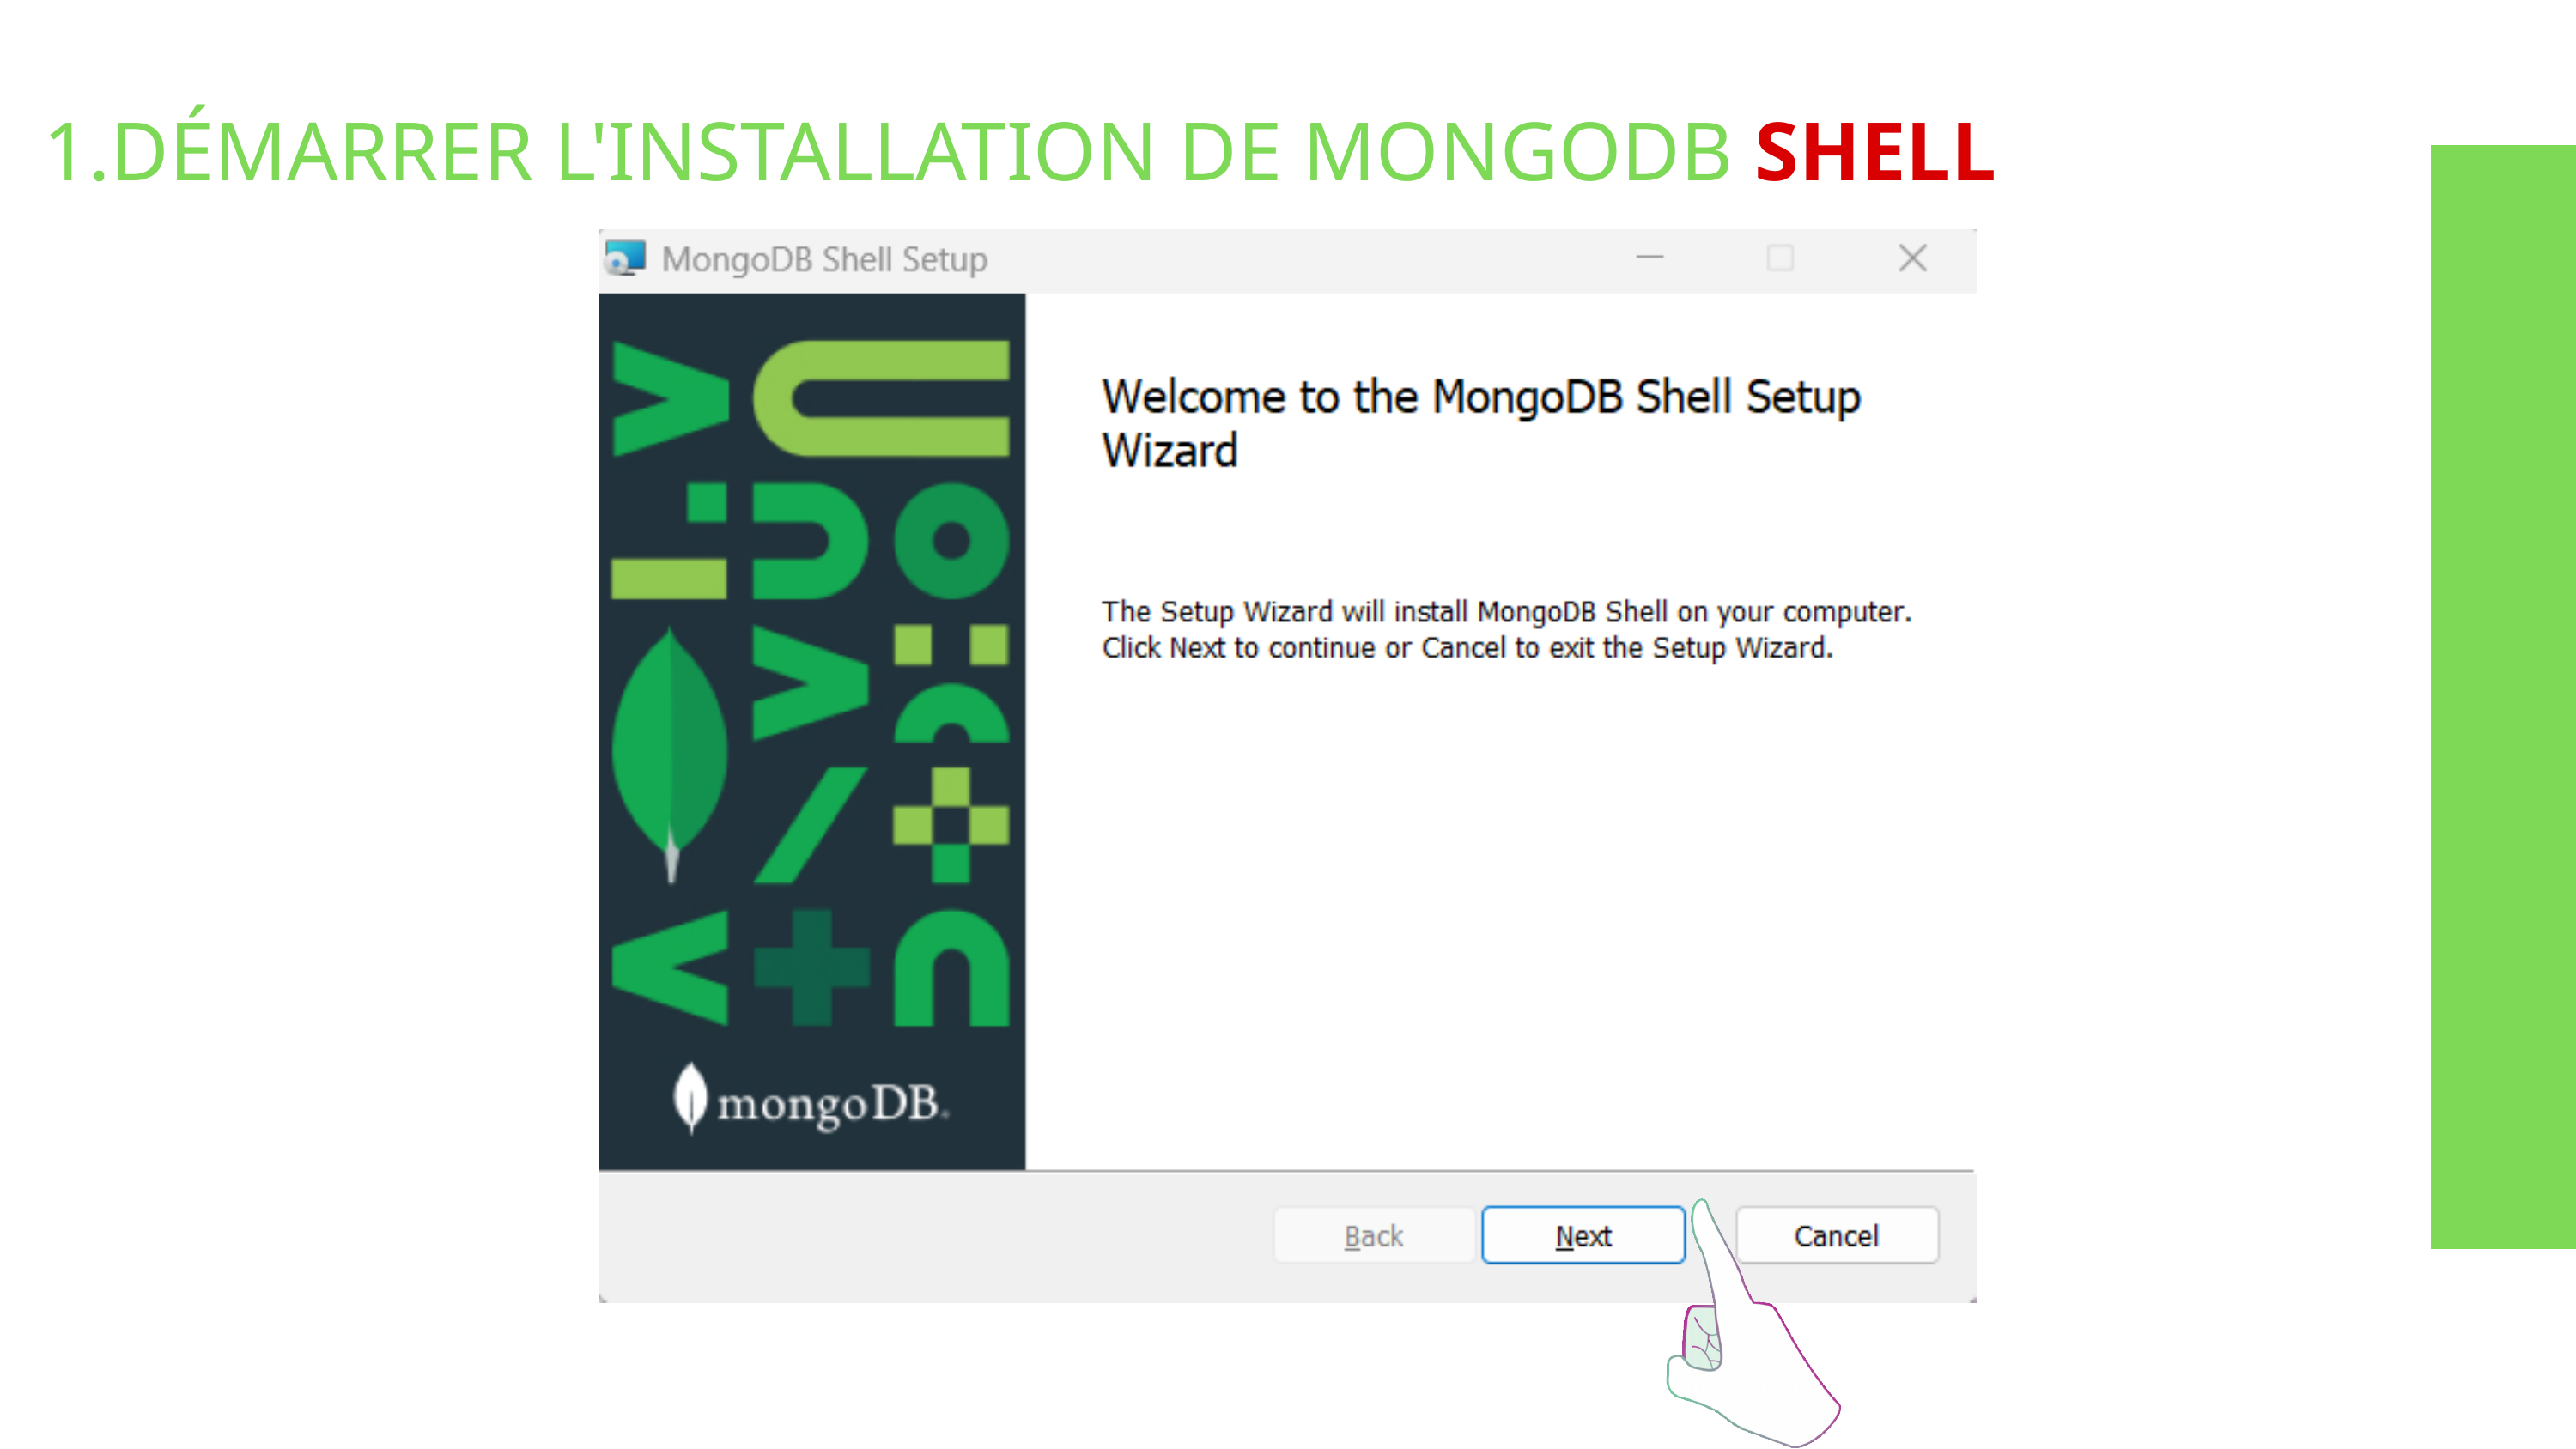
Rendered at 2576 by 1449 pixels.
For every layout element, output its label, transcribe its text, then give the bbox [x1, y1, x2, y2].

text_box 1.DÉMARRER L'INSTALLATION DE MONGODB SHELL [43, 114, 2188, 197]
picture [1502, 1156, 1842, 1449]
text_box [599, 229, 1977, 1303]
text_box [2430, 144, 2576, 1250]
